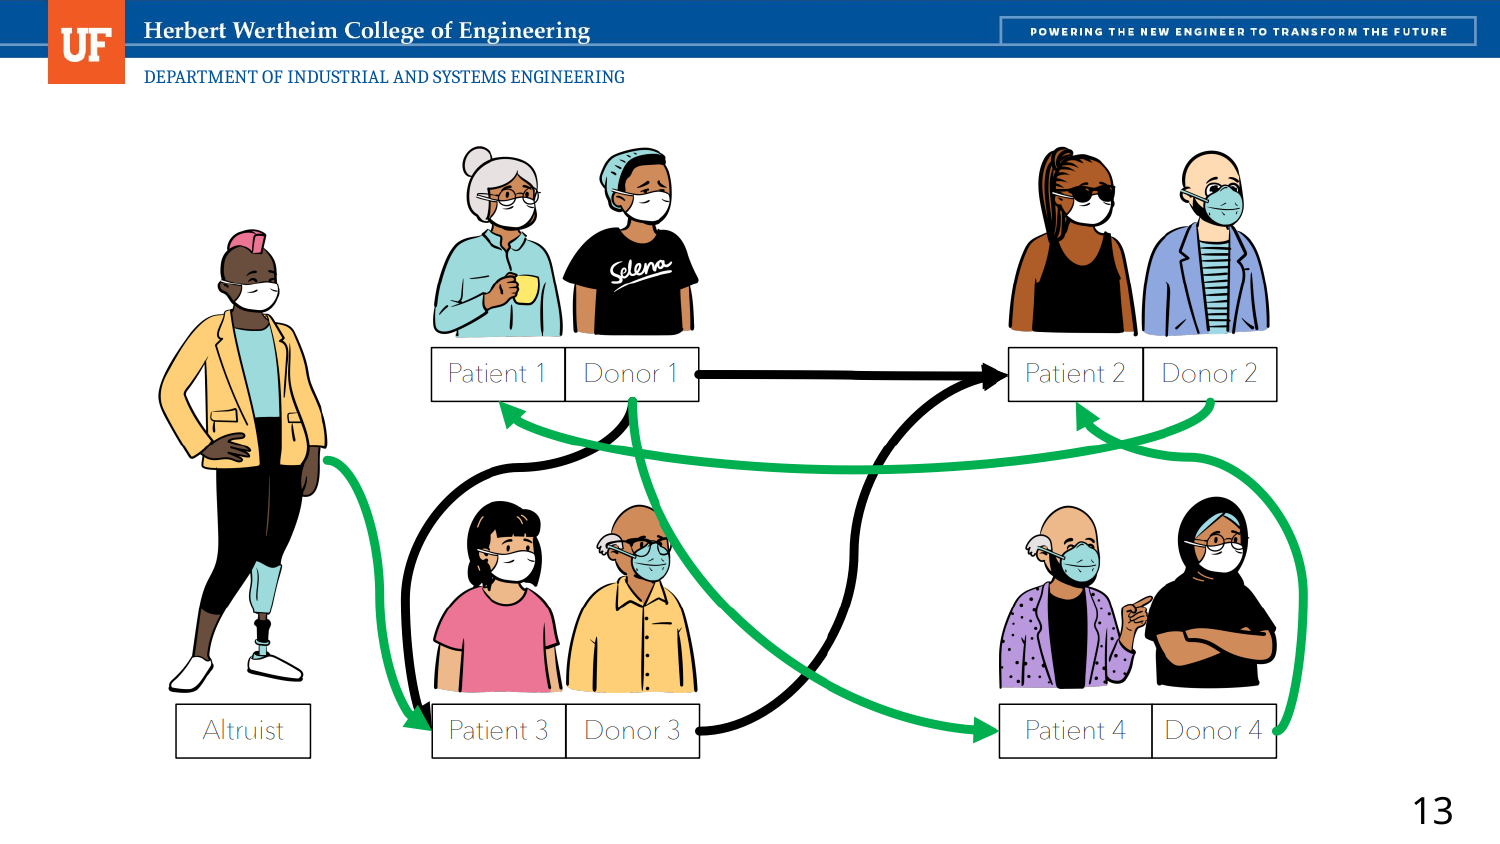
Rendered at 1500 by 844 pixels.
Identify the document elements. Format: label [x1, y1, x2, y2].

picture [153, 121, 1334, 770]
picture [0, 0, 1500, 84]
